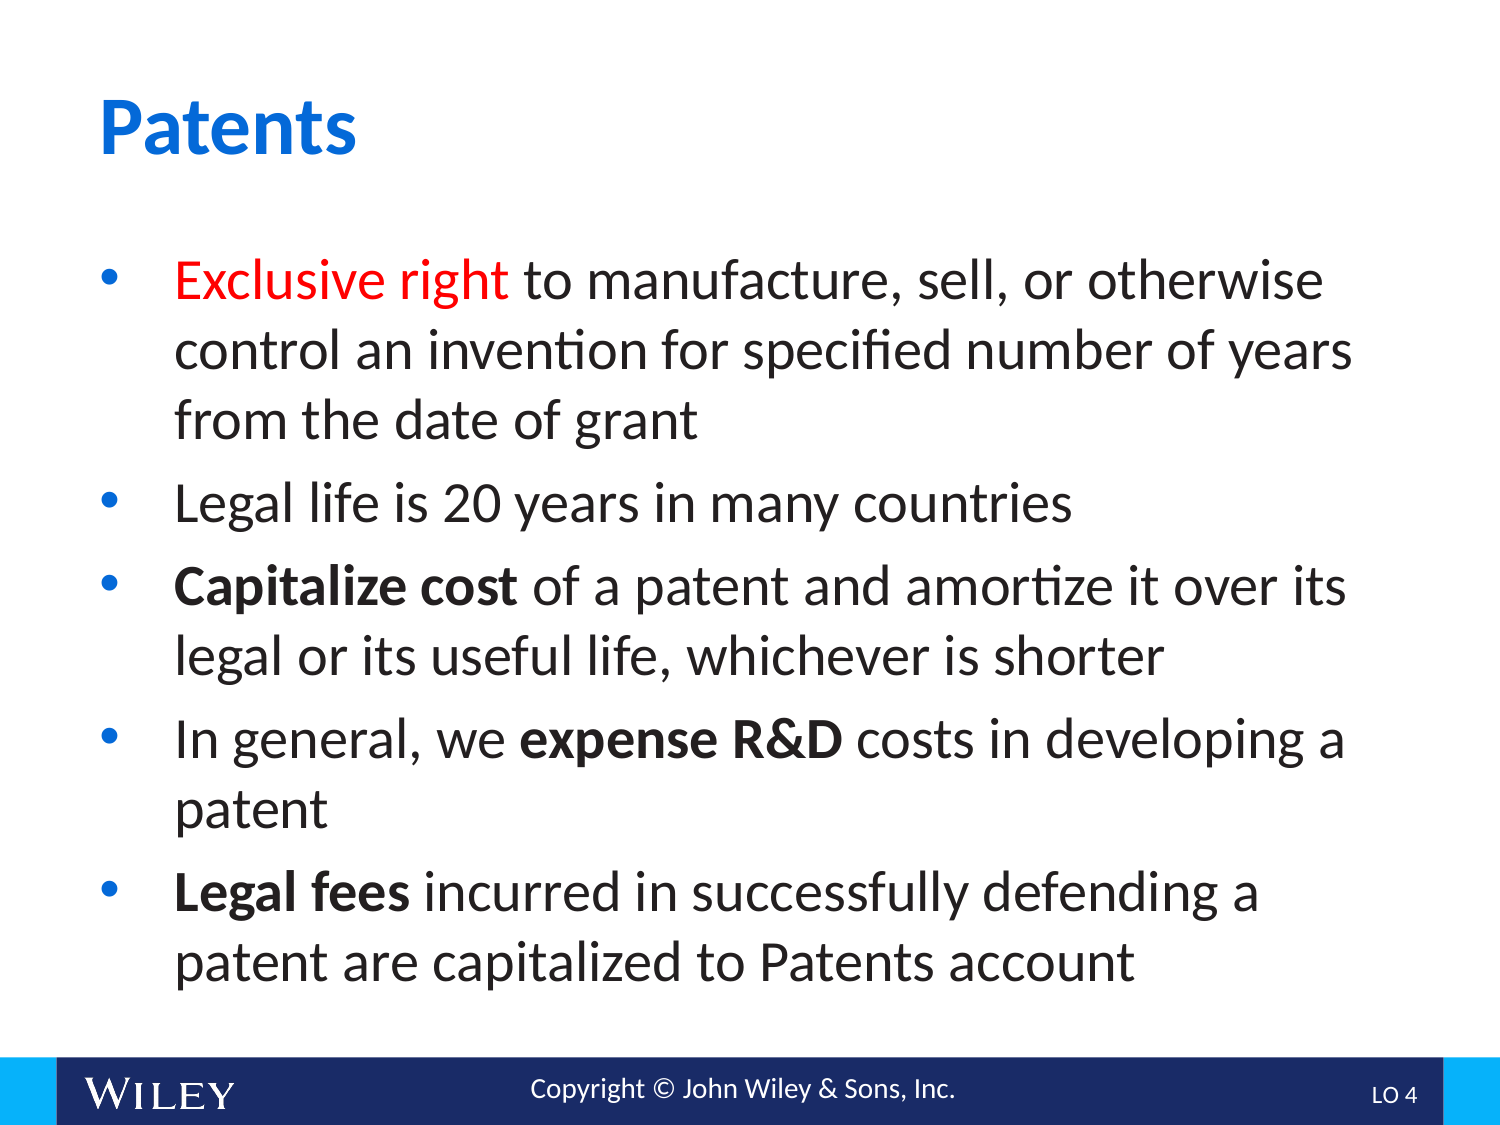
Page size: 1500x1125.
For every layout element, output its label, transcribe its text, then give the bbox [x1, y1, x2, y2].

list Exclusive right to manufacture, sell, or otherwise control an invention for specified number of years from the date of grant Legal life is 20 years in many countries Capitalize cost of a patent and amortize it over its legal or its useful life, whichever is shorter In general, we expense R&D costs in developing a patent Legal fees incurred in successfully defending a patent are capitalized to Patents account [84, 233, 1416, 1048]
title Patents [84, 75, 1416, 215]
list L O 4 [1309, 1065, 1433, 1125]
